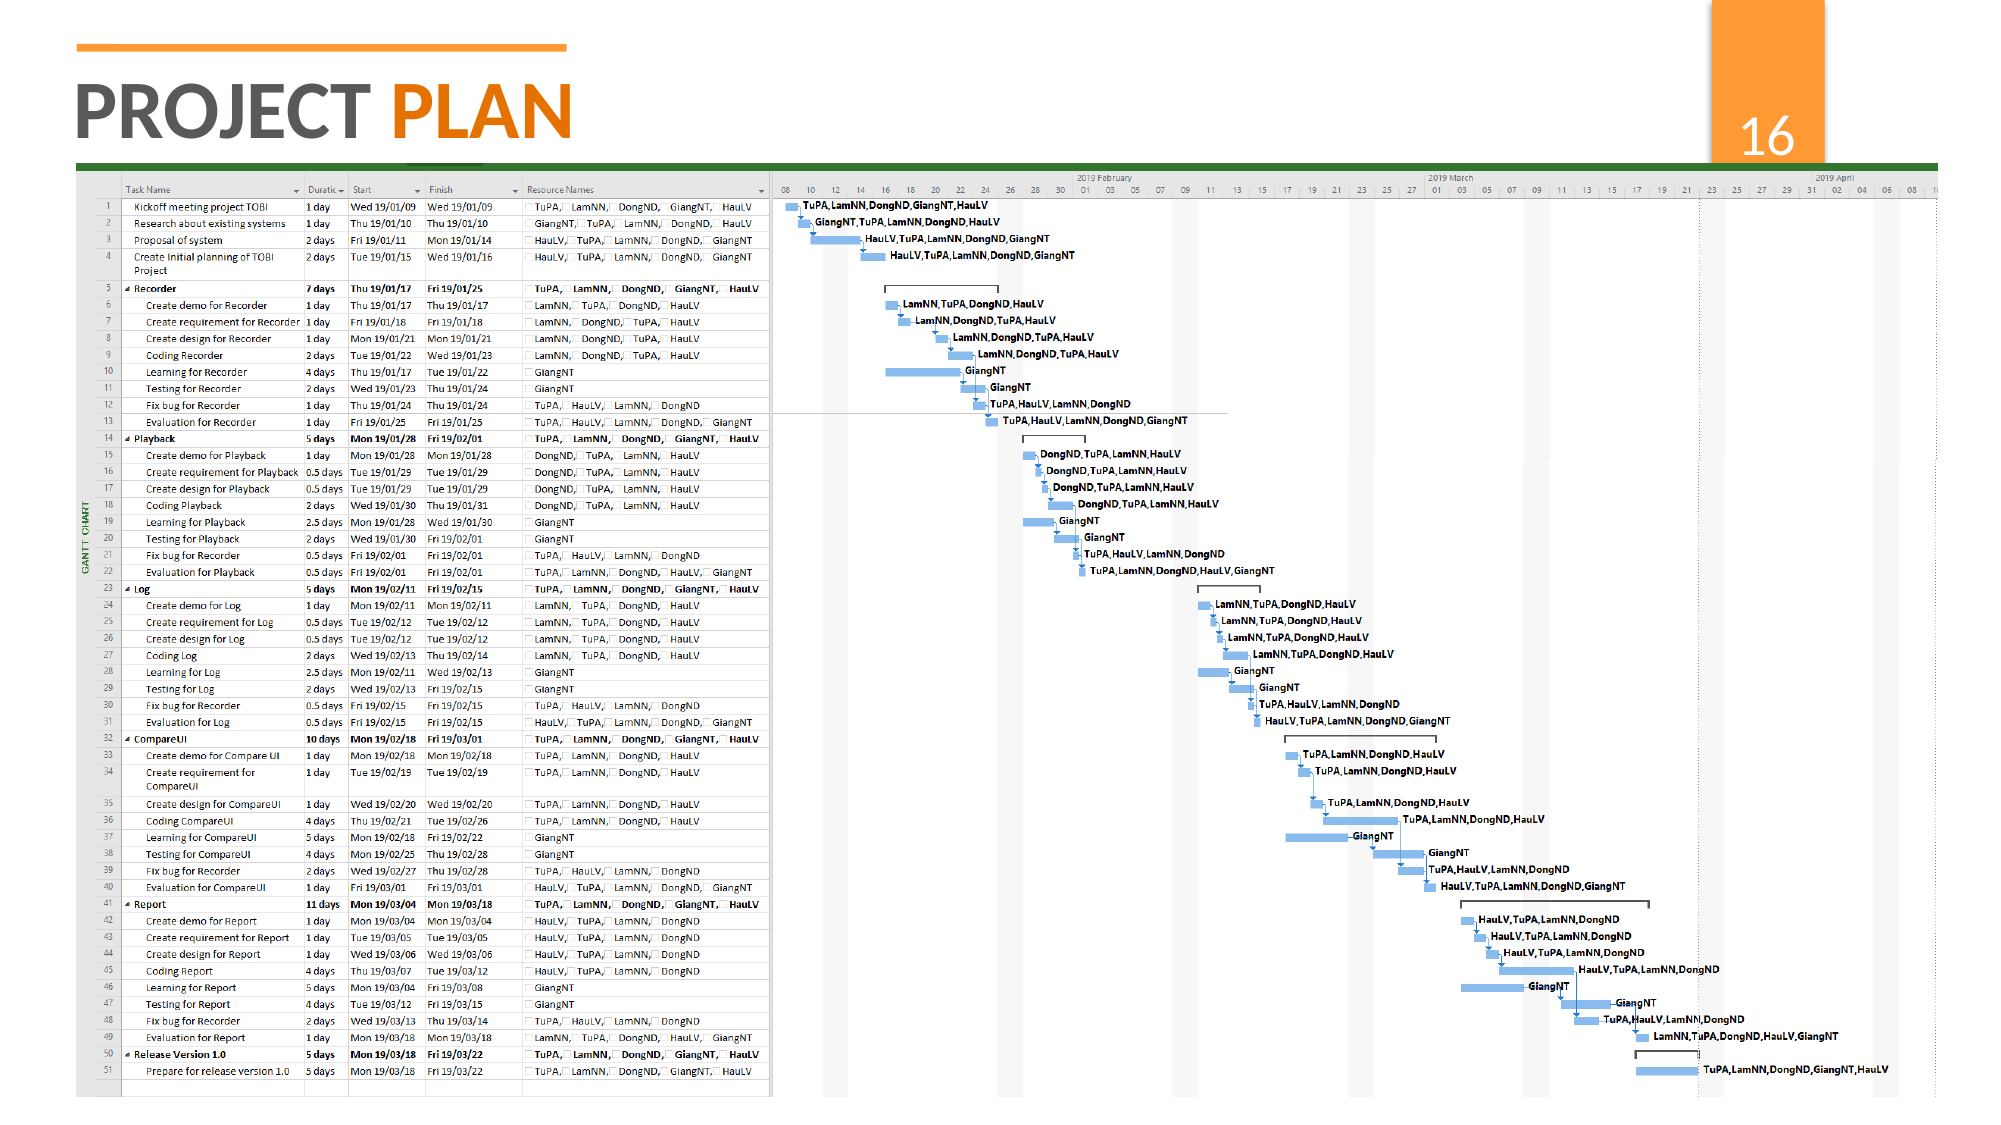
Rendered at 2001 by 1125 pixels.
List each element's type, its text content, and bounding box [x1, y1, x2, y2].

picture [76, 163, 1938, 1097]
slide_number 16 [1698, 48, 1836, 161]
text_box [75, 42, 569, 47]
text_box PROJECT PLAN [58, 47, 791, 163]
